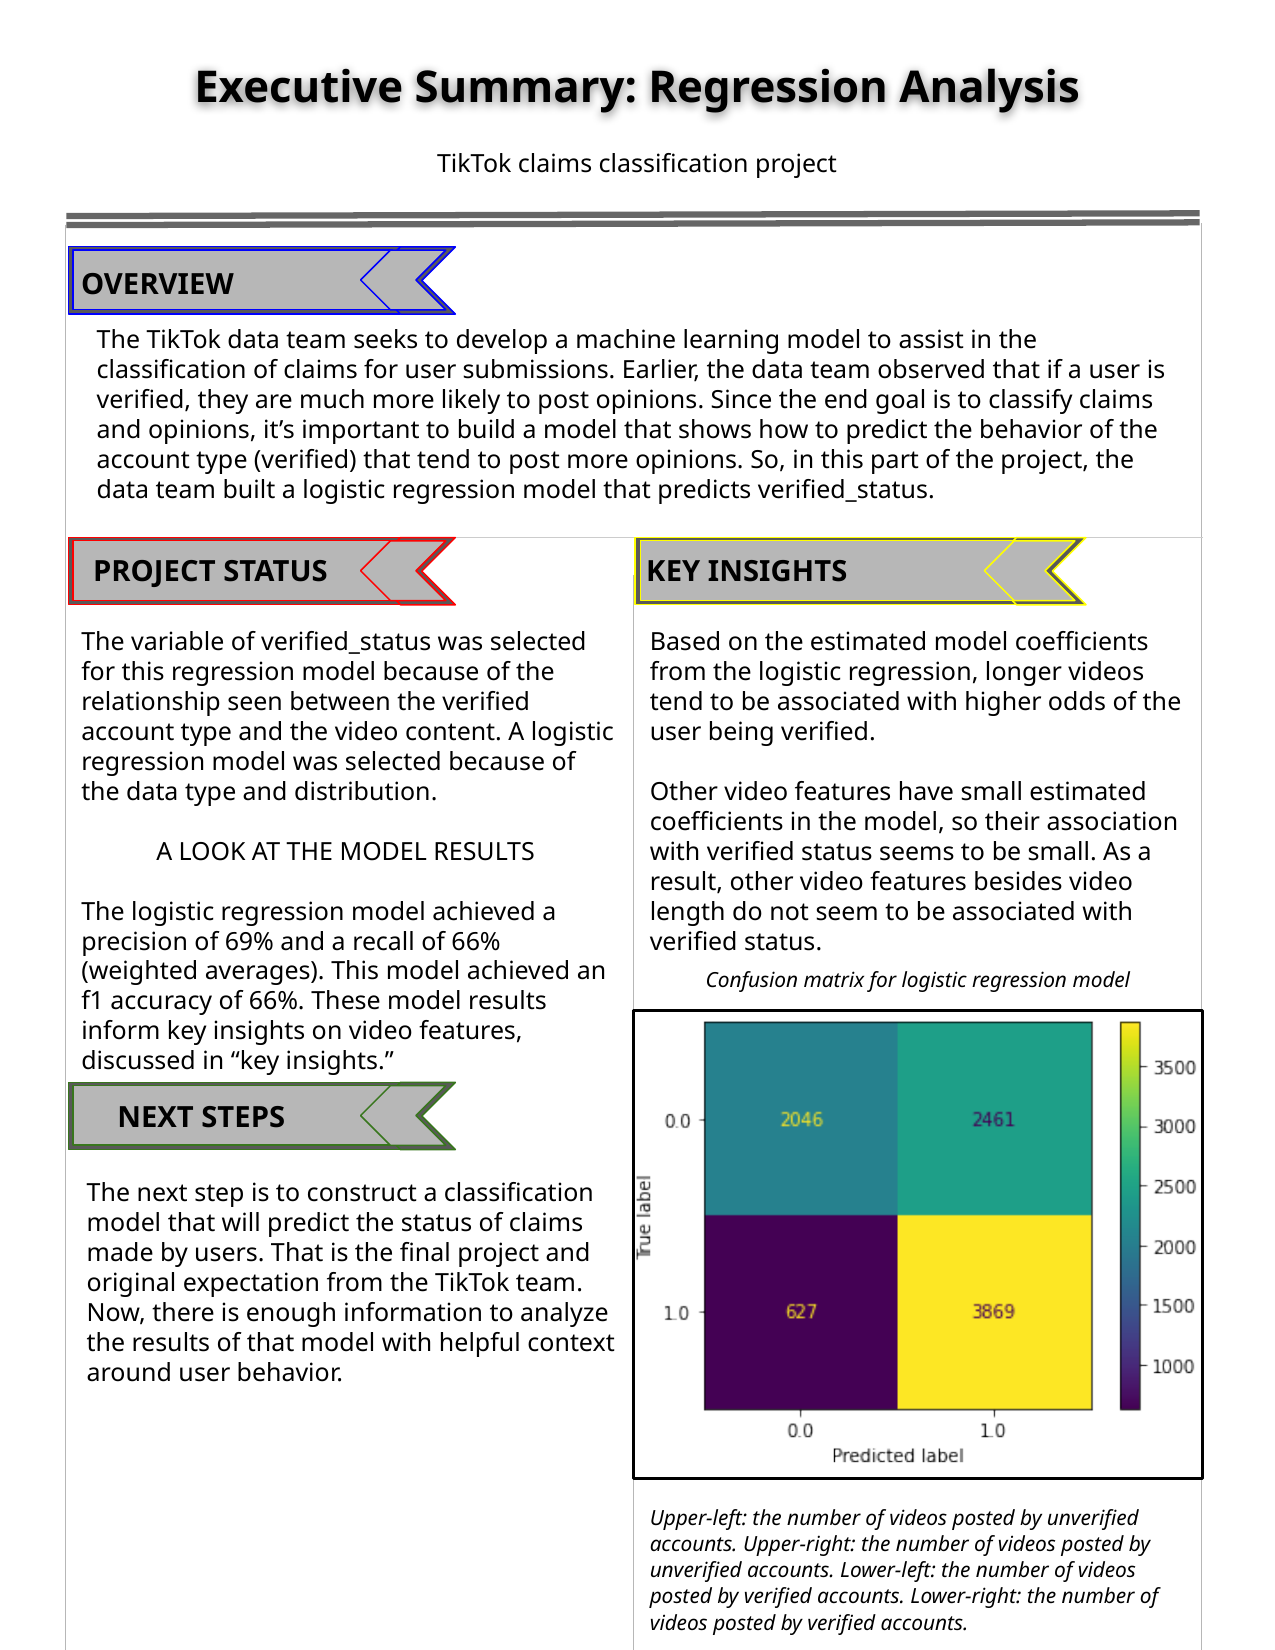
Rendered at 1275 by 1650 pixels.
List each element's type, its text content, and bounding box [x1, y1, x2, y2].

picture [634, 1011, 1201, 1478]
text_box The next step is to construct a classification model that will predict the status of claims made by users. That is the final project and original expectation from the TikTok team. Now, there is enough information to analyze the results of that model with helpful context around user behavior. [71, 1161, 629, 1437]
text_box Based on the estimated model coefficients from the logistic regression, longer videos tend to be associated with higher odds of the user being verified. Other video features have small estimated coefficients in the model, so their association with verified status seems to be small. As a result, other video features besides video length do not seem to be associated with verified status. [634, 610, 1201, 970]
text_box Executive Summary: Regression Analysis [25, 44, 1250, 127]
text_box TikTok claims classification project [289, 127, 986, 192]
text_box Upper-left: the number of videos posted by unverified accounts. Upper-right: the number of videos posted by unverified accounts. Lower-left: the number of videos posted by verified accounts. Lower-right: the number of videos posted by verified accounts. [634, 1488, 1201, 1650]
text_box Confusion matrix for logistic regression model [635, 950, 1201, 1001]
text_box The variable of verified_status was selected for this regression model because of the relationship seen between the verified account type and the video content. A logistic regression model was selected because of the data type and distribution. A LOOK AT THE MODEL RESULTS The logistic regression model achieved a precision of 69% and a recall of 66% (weighted averages). This model achieved an f1 accuracy of 66%. These model results inform key insights on video features, discussed in “key insights.” [66, 610, 632, 1155]
text_box The TikTok data team seeks to develop a machine learning model to assist in the classification of claims for user submissions. Earlier, the data team observed that if a user is verified, they are much more likely to post opinions. Since the end goal is to classify claims and opinions, it’s important to build a model that shows how to predict the behavior of the account type (verified) that tend to post more opinions. So, in this part of the project, the data team built a logistic regression model that predicts verified_status. [81, 308, 1204, 519]
